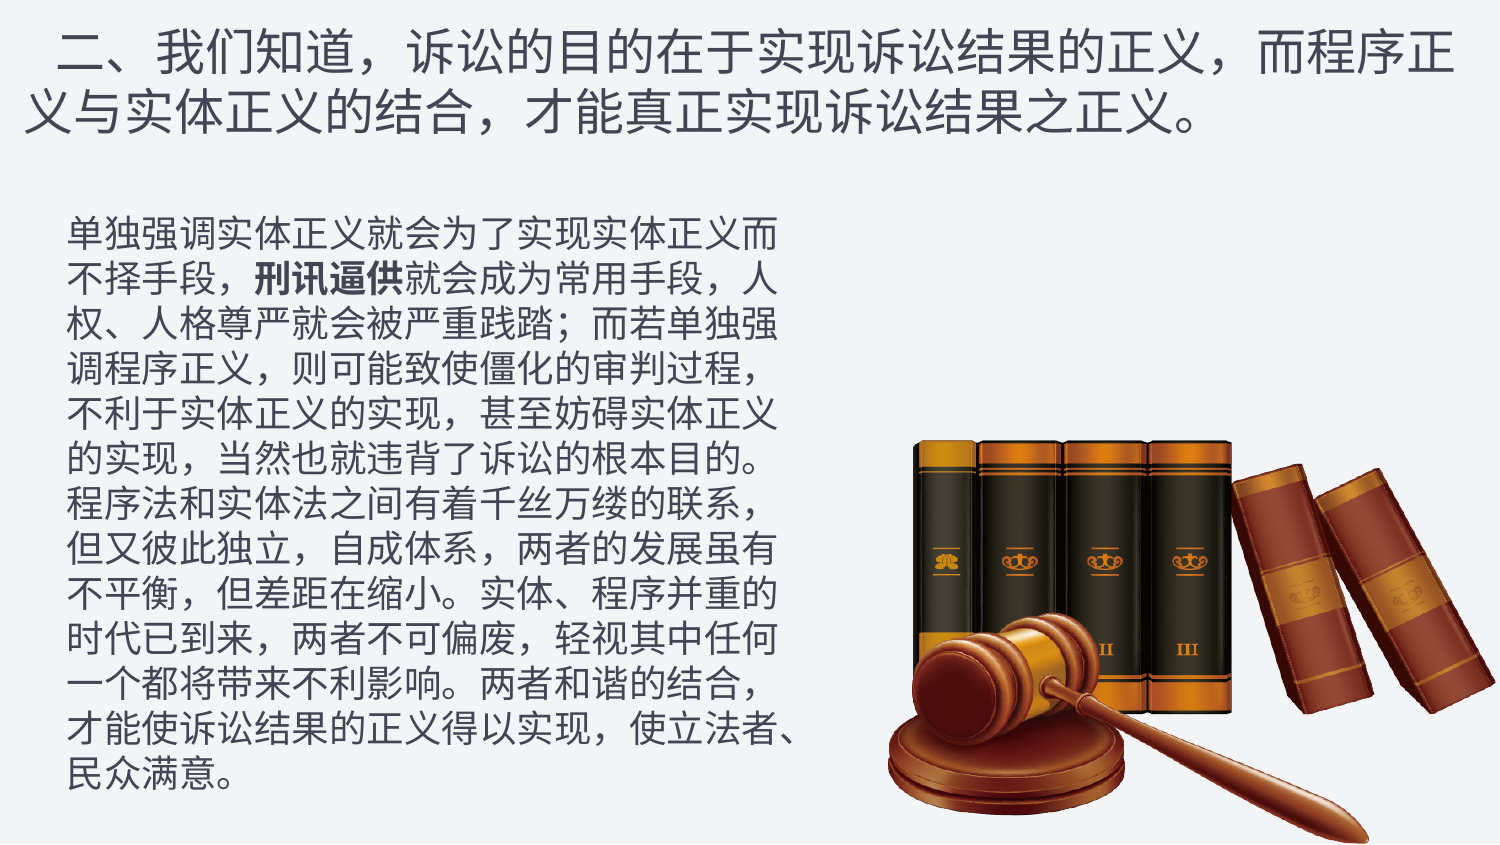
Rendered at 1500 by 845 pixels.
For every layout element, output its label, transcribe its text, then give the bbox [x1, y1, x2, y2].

picture [888, 440, 1496, 844]
text_box 二、我们知道，诉讼的目的在于实现诉讼结果的正义，而程序正义与实体正义的结合，才能真正实现诉讼结果之正义。 [9, 13, 1500, 194]
text_box 单独强调实体正义就会为了实现实体正义而不择手段，刑讯逼供就会成为常用手段，人权、人格尊严就会被严重践踏；而若单独强调程序正义，则可能致使僵化的审判过程，不利于实体正义的实现，甚至妨碍实体正义的实现，当然也就违背了诉讼的根本目的。程序法和实体法之间有着千丝万缕的联系，但又彼此独立，自成体系，两者的发展虽有不平衡，但差距在缩小。实体、程序并重的时代已到来，两者不可偏废，轻视其中任何一个都将带来不利影响。两者和谐的结合，才能使诉讼结果的正义得以实现，使立法者、民众满意。 [52, 202, 814, 844]
